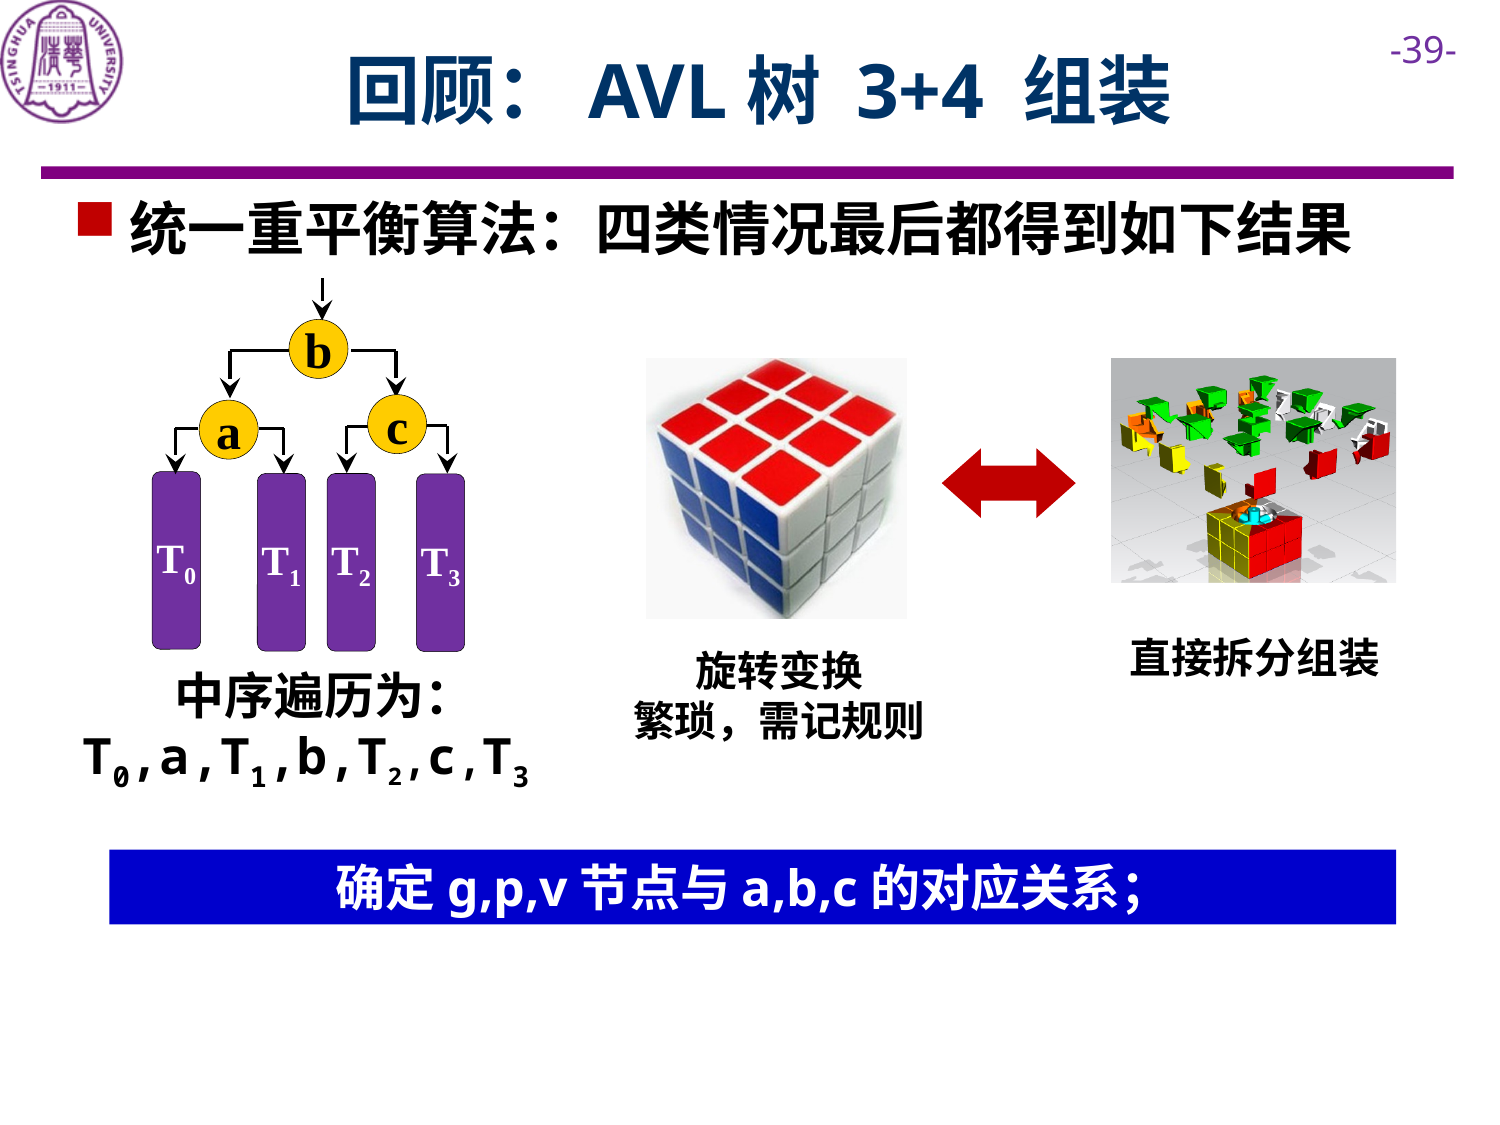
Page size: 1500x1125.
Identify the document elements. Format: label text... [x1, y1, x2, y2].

picture [646, 358, 907, 619]
picture [0, 0, 124, 124]
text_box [151, 278, 465, 652]
text_box 统一重平衡算法：四类情况最后都得到如下结果 [58, 184, 1412, 270]
title 回顾：AVL树 3+4 组装 [135, 13, 1383, 165]
text_box [941, 448, 1076, 519]
text_box 旋转变换 繁琐，需记规则 [618, 636, 941, 752]
text_box 确定g,p,v节点与a,b,c的对应关系； [109, 849, 1397, 925]
text_box 中序遍历为：T0,a,T1,b,T2,c,T3 [40, 657, 597, 801]
text_box 直接拆分组装 [1114, 624, 1395, 690]
text_box [25, 0, 76, 27]
picture [1110, 358, 1397, 583]
